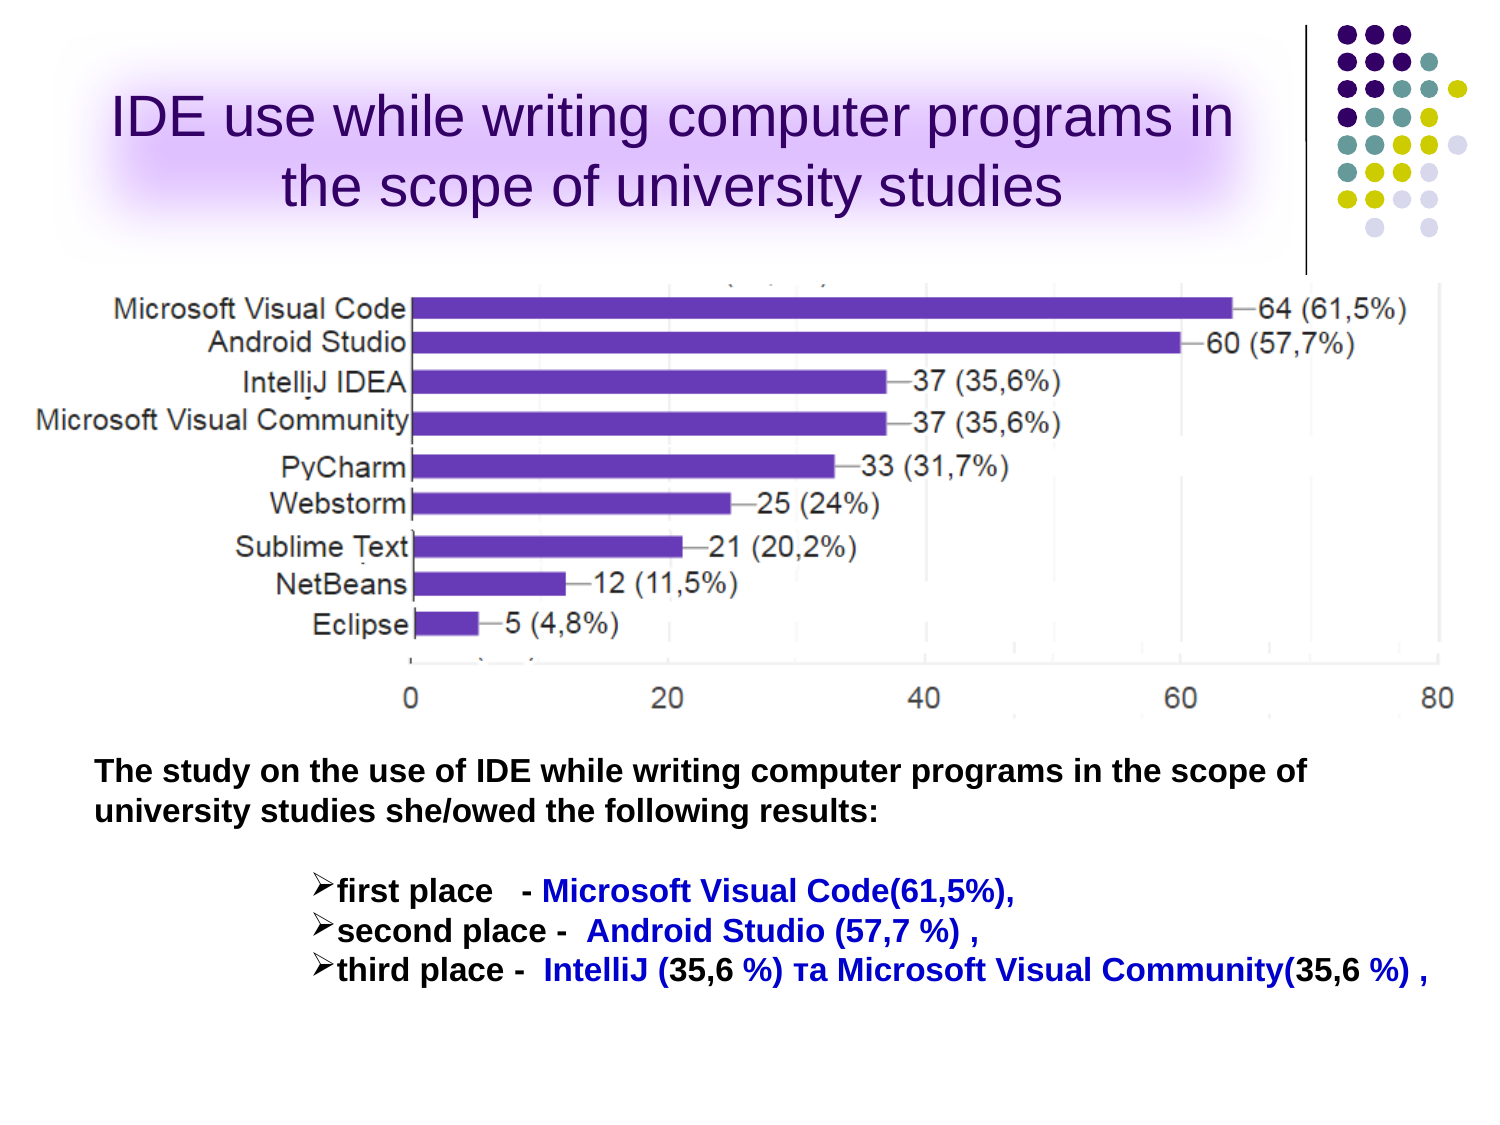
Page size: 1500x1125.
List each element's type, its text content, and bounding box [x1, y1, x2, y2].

text_box IDЕ use while writing computer programs in the scope of university studies [157, 135, 1192, 163]
text_box The study on the use of IDЕ while writing computer programs in the scope of university studies she/owed the following results: first place - Microsoft Visual Code(61,5%), second place - Android Studio (57,7 %) , third place - IntelliJ (35,6 %) та Microsoft Visual Community(35,6 %) , [79, 741, 1471, 1036]
picture [27, 283, 1477, 724]
